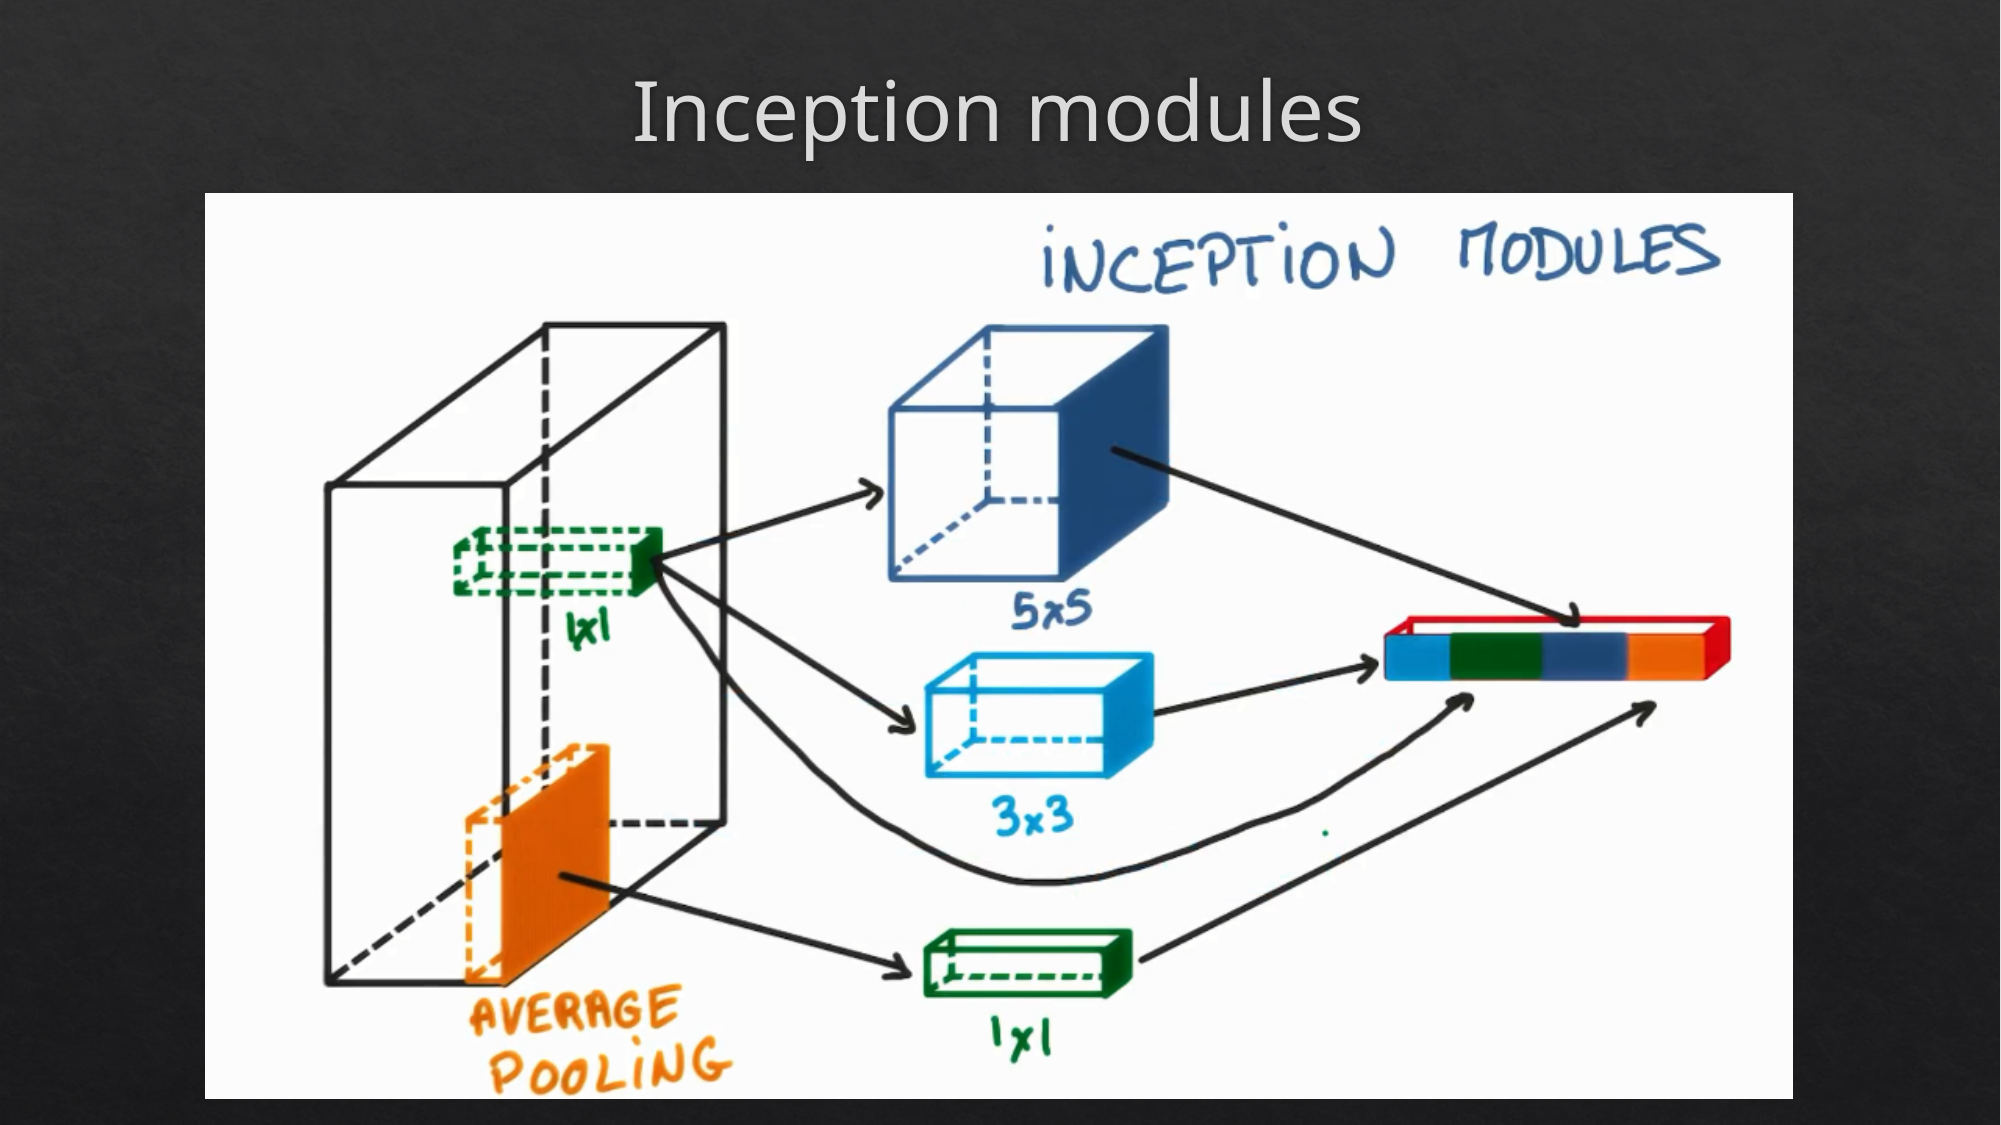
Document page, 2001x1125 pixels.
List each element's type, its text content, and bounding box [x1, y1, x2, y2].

picture [205, 193, 1794, 1099]
title Inception modules [149, 28, 1849, 188]
